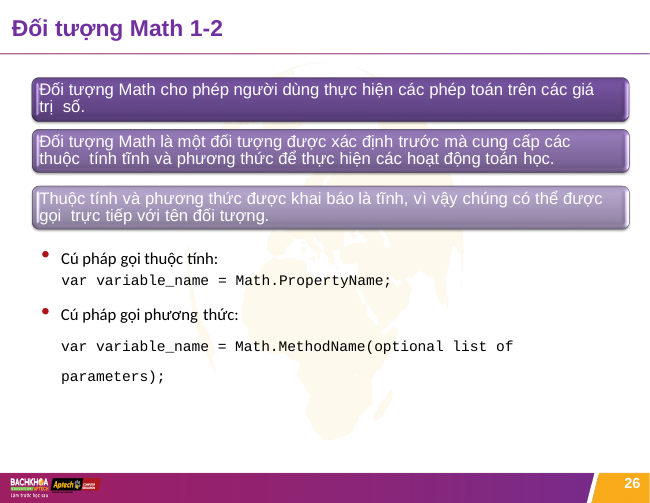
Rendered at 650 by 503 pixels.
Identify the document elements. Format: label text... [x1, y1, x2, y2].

picture [0, 0, 650, 503]
text_box [26, 73, 632, 125]
text_box [614, 125, 632, 240]
text_box [26, 125, 38, 240]
text_box Đối tượng Math cho phép người dùng thực hiện các phép toán trên các giá trị số. Đối tượng Math là một đối tượng được xác định trước mà cung cấp các thuộc tính tĩnh và phương thức để thực hiện các hoạt động toán học. Thuộc tính và phương thức được khai báo là tĩnh, vì vậy chúng có thể được gọi trực tiếp với tên đối tượng. Cú pháp gọi thuộc tính: var variable_name = Math.PropertyName; [38, 78, 614, 288]
slide_number 26 [617, 340, 646, 503]
title Đối tượng Math 1-2 [10, 0, 305, 70]
text_box Cú pháp gọi phương thức: var variable_name = Math.MethodName(optional list of parameters); [40, 302, 600, 384]
